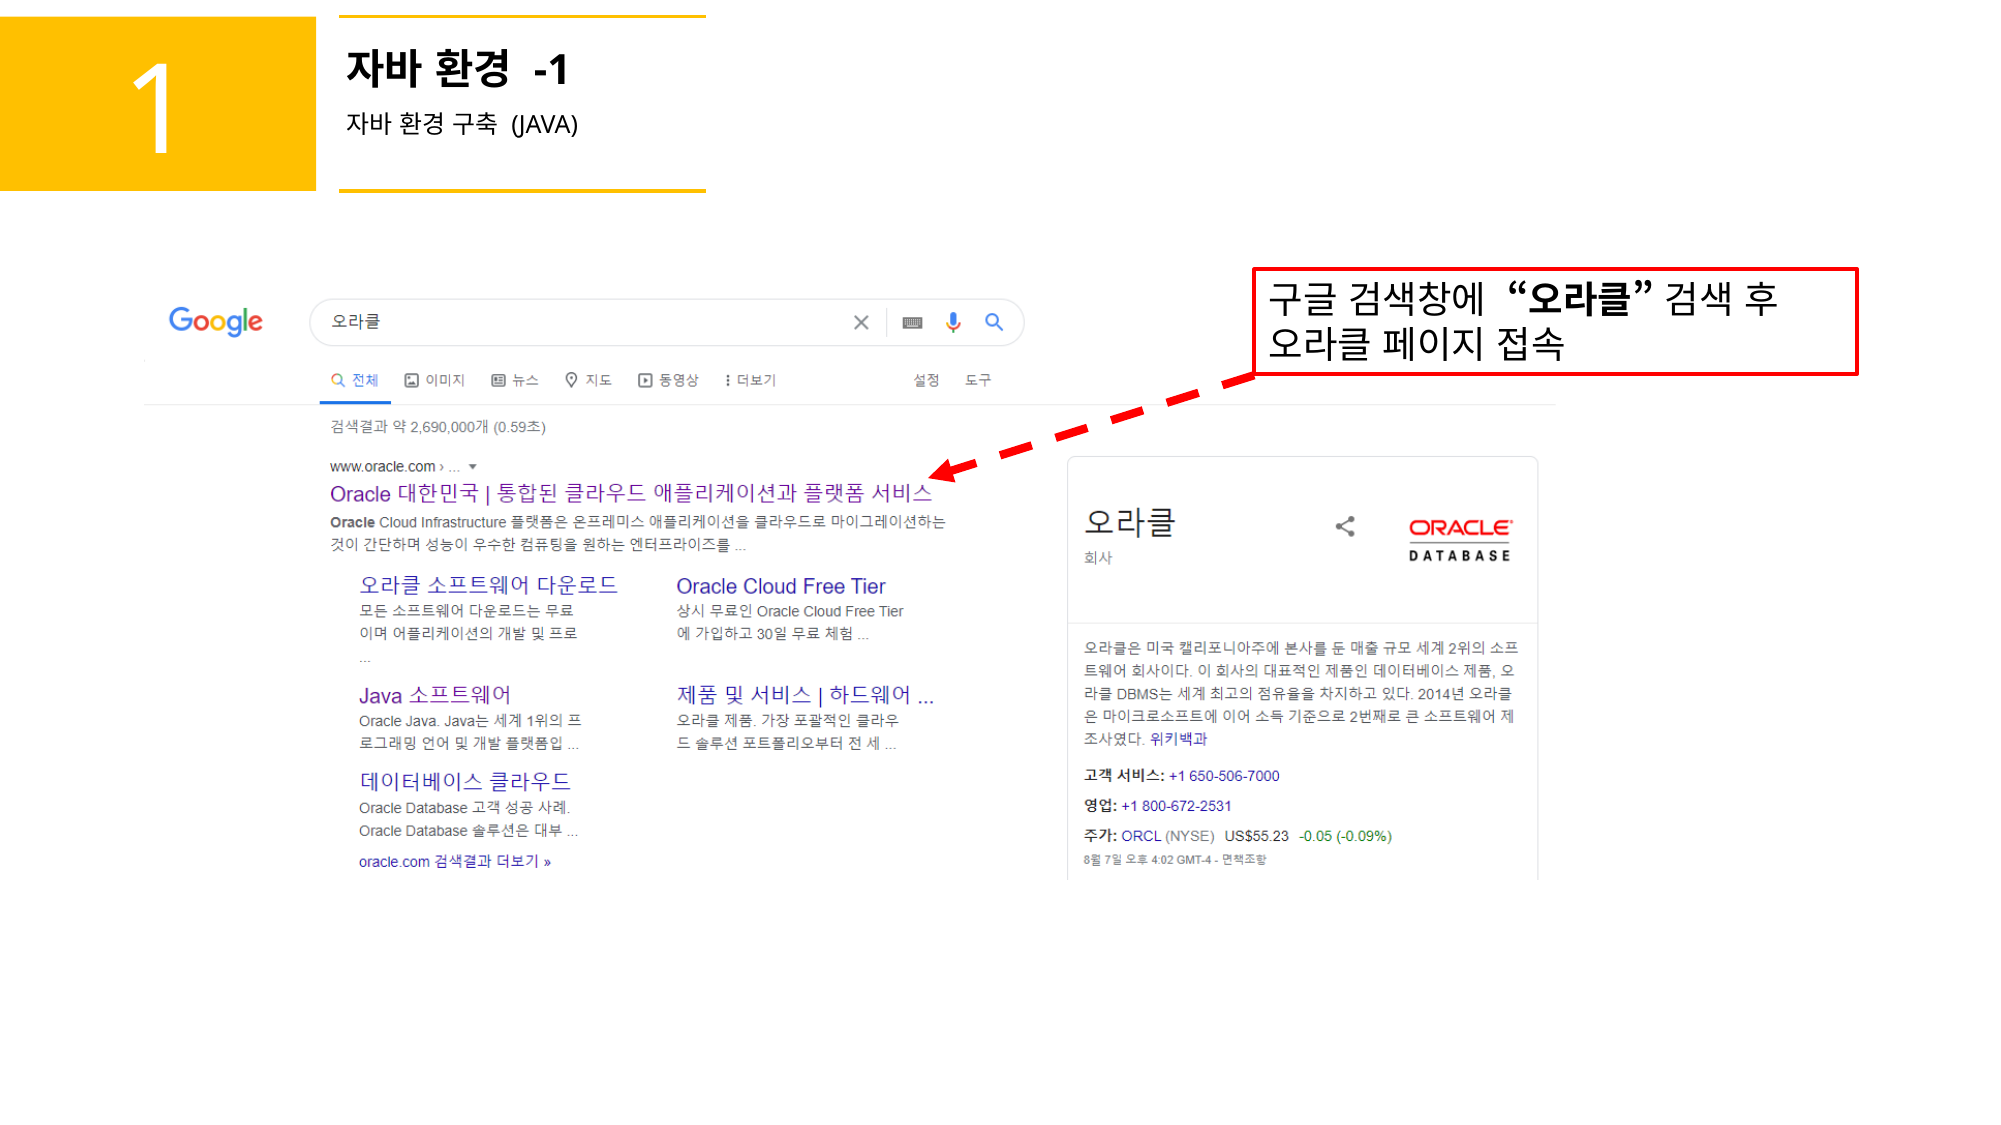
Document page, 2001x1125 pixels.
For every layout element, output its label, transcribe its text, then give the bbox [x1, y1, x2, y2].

text_box 1 [0, 16, 317, 192]
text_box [927, 375, 1255, 479]
picture [144, 280, 1556, 880]
text_box 자바 환경 구축 (JAVA) [331, 100, 602, 146]
text_box 구글 검색창에 “오라클” 검색 후 오라클 페이지 접속 [1254, 269, 1858, 374]
text_box 자바 환경 -1 [331, 35, 627, 101]
